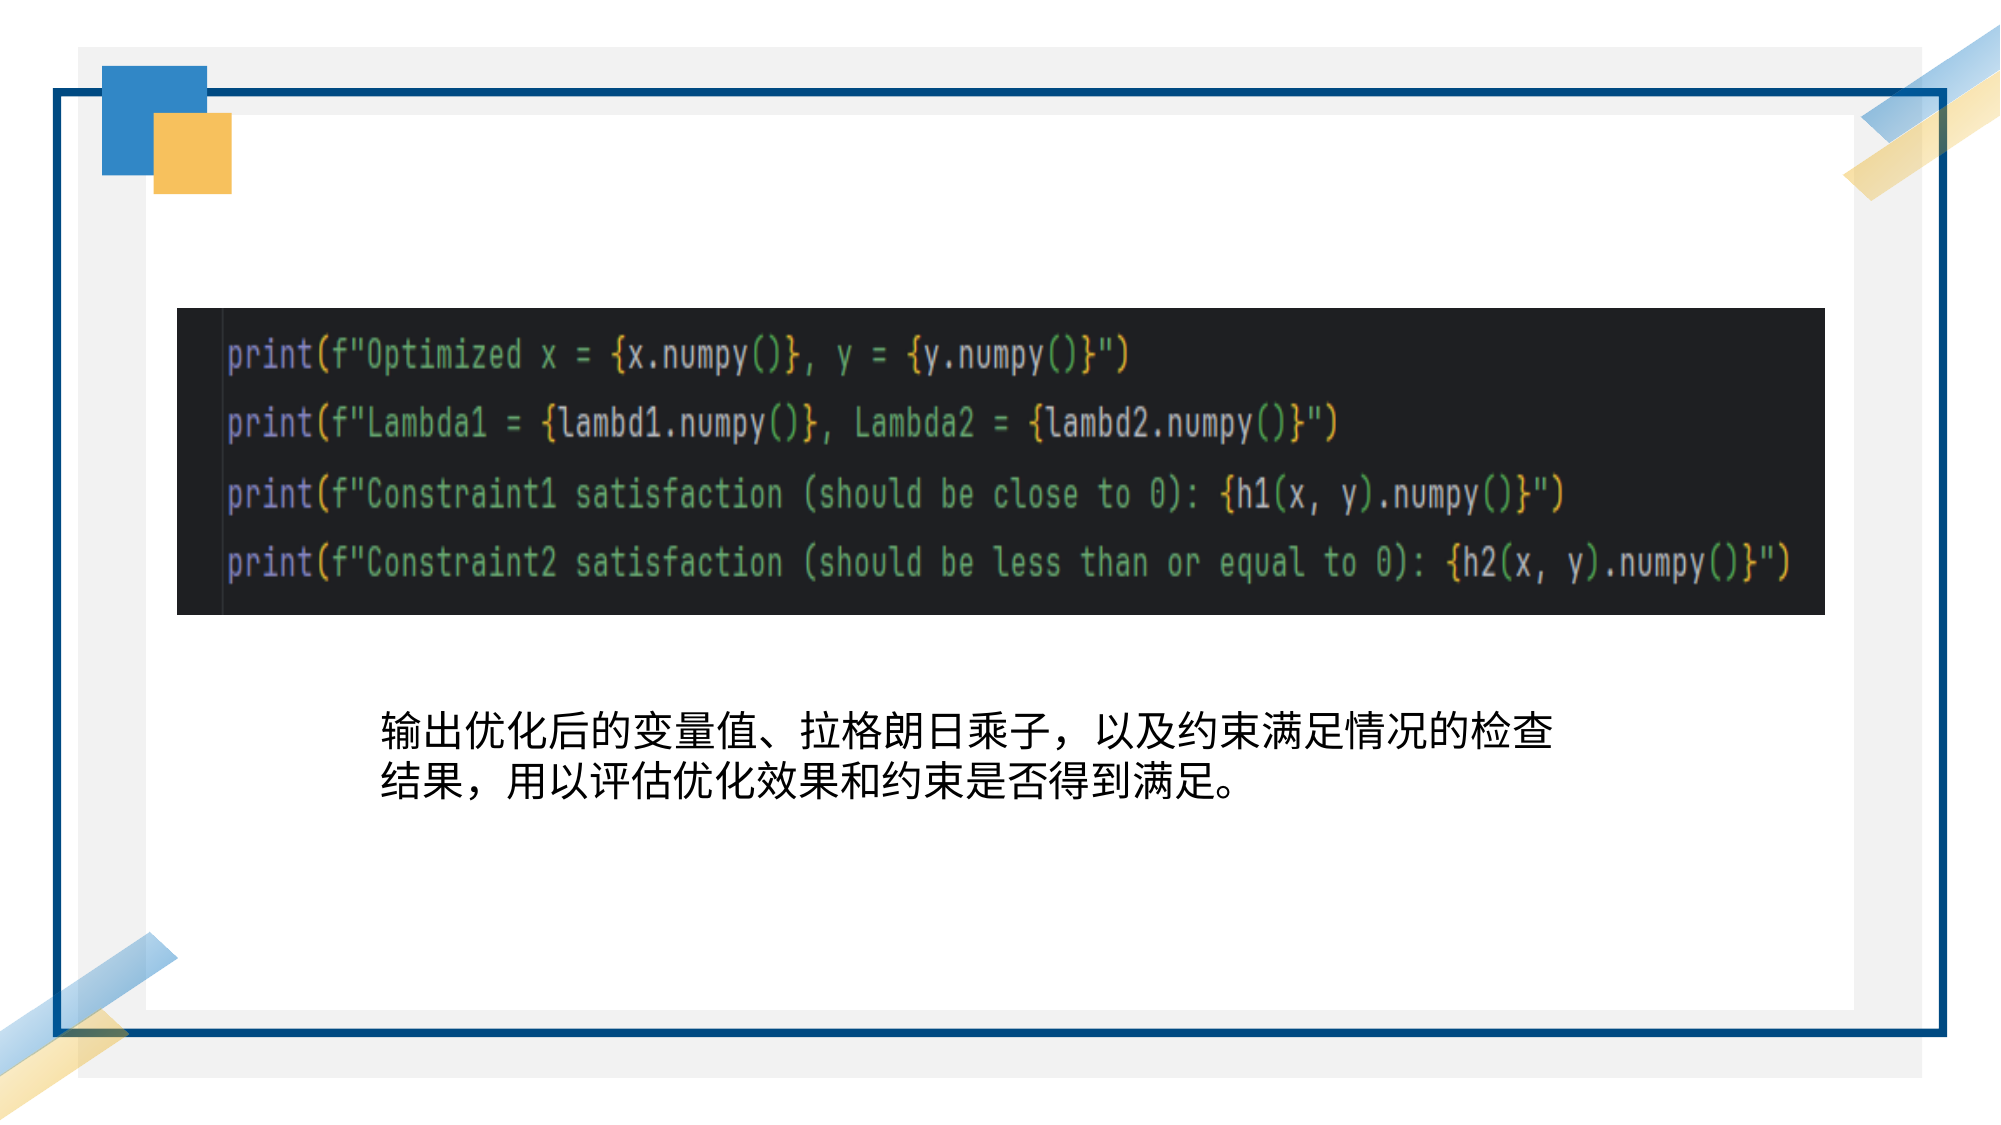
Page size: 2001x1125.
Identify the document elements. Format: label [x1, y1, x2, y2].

text_box [0, 0, 2000, 1125]
picture [177, 308, 1825, 615]
